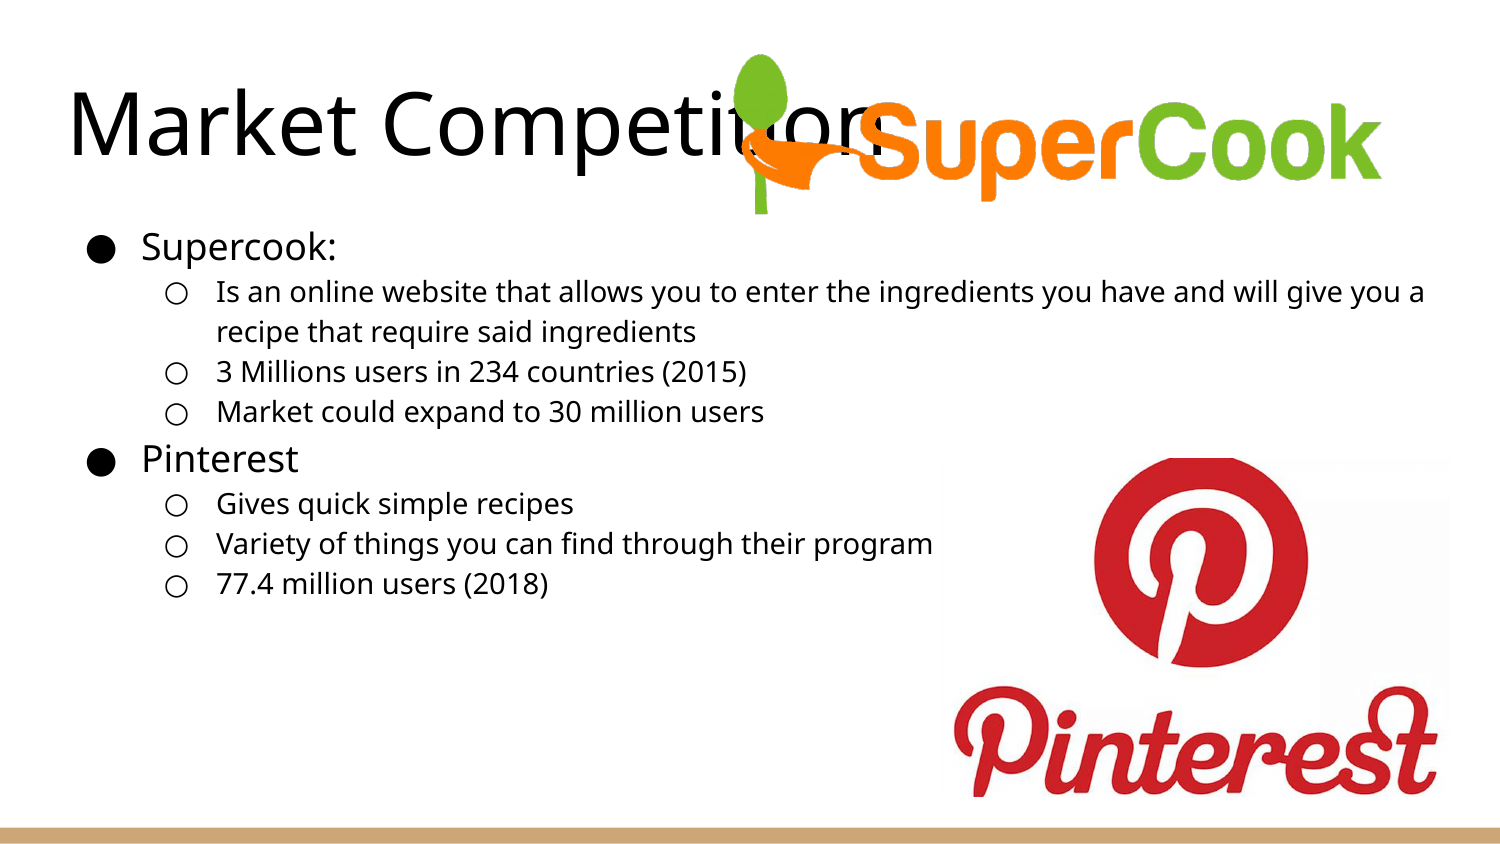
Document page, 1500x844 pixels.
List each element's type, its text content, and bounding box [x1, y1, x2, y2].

picture [941, 457, 1450, 797]
title Market Competition [51, 51, 603, 189]
picture [604, 51, 1500, 219]
list Supercook: Is an online website that allows you to enter the ingredients you have and will give you a recipe that require said ingredients 3 Millions users in 234 countries (2015) Market could expand to 30 million users Pinterest Gives quick simple recipes Variety of things you can find through their program 77.4 million users (2018) [51, 200, 1449, 752]
